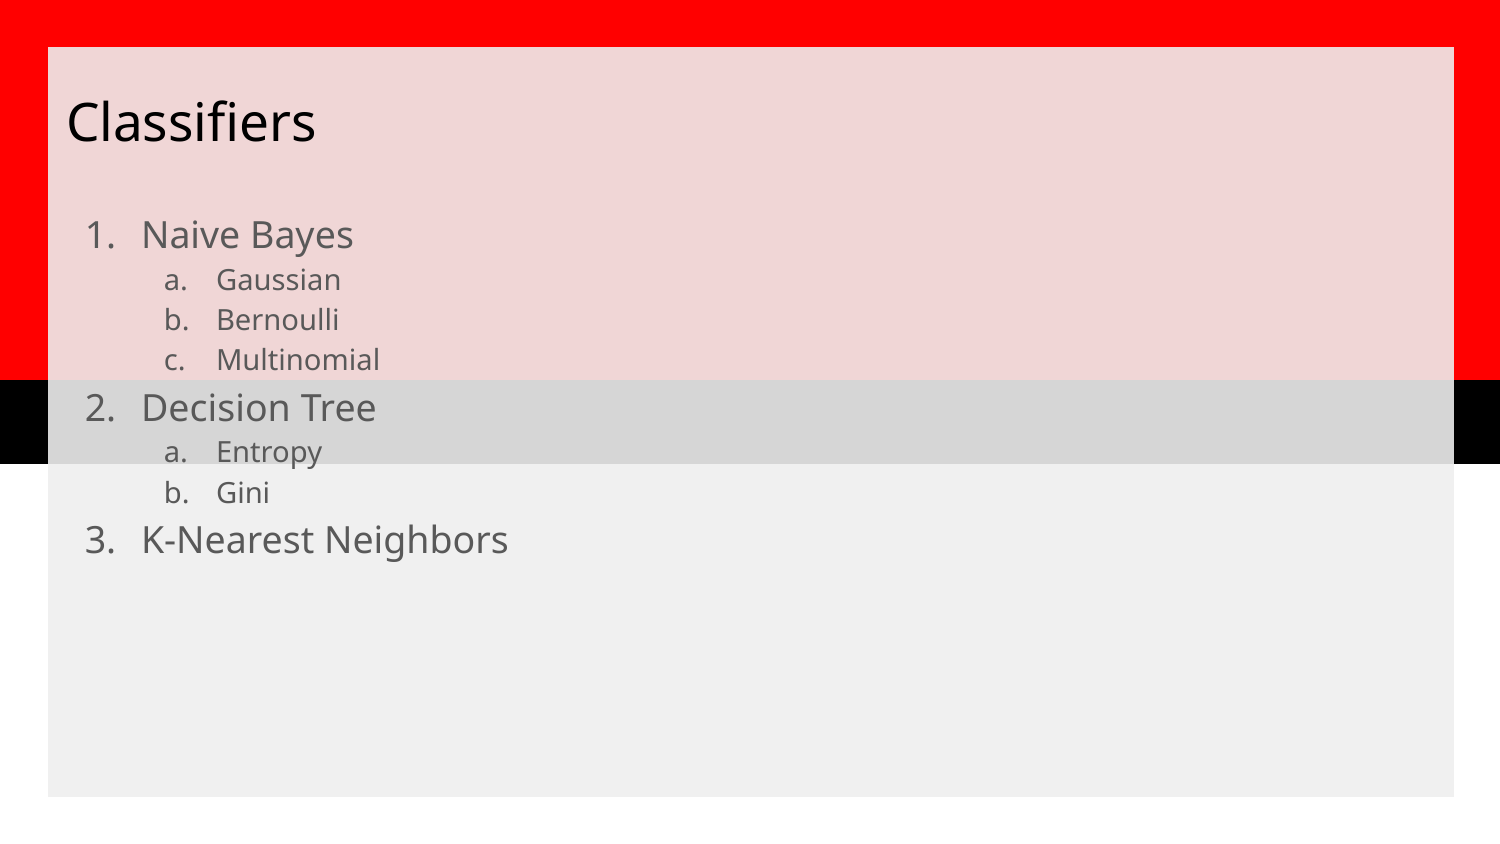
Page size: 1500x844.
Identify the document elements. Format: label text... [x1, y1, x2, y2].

list Naive Bayes Gaussian Bernoulli Multinomial Decision Tree Entropy Gini K-Nearest Neighbors [51, 189, 1449, 750]
title Classifiers [51, 72, 1449, 167]
picture [0, 0, 1500, 844]
